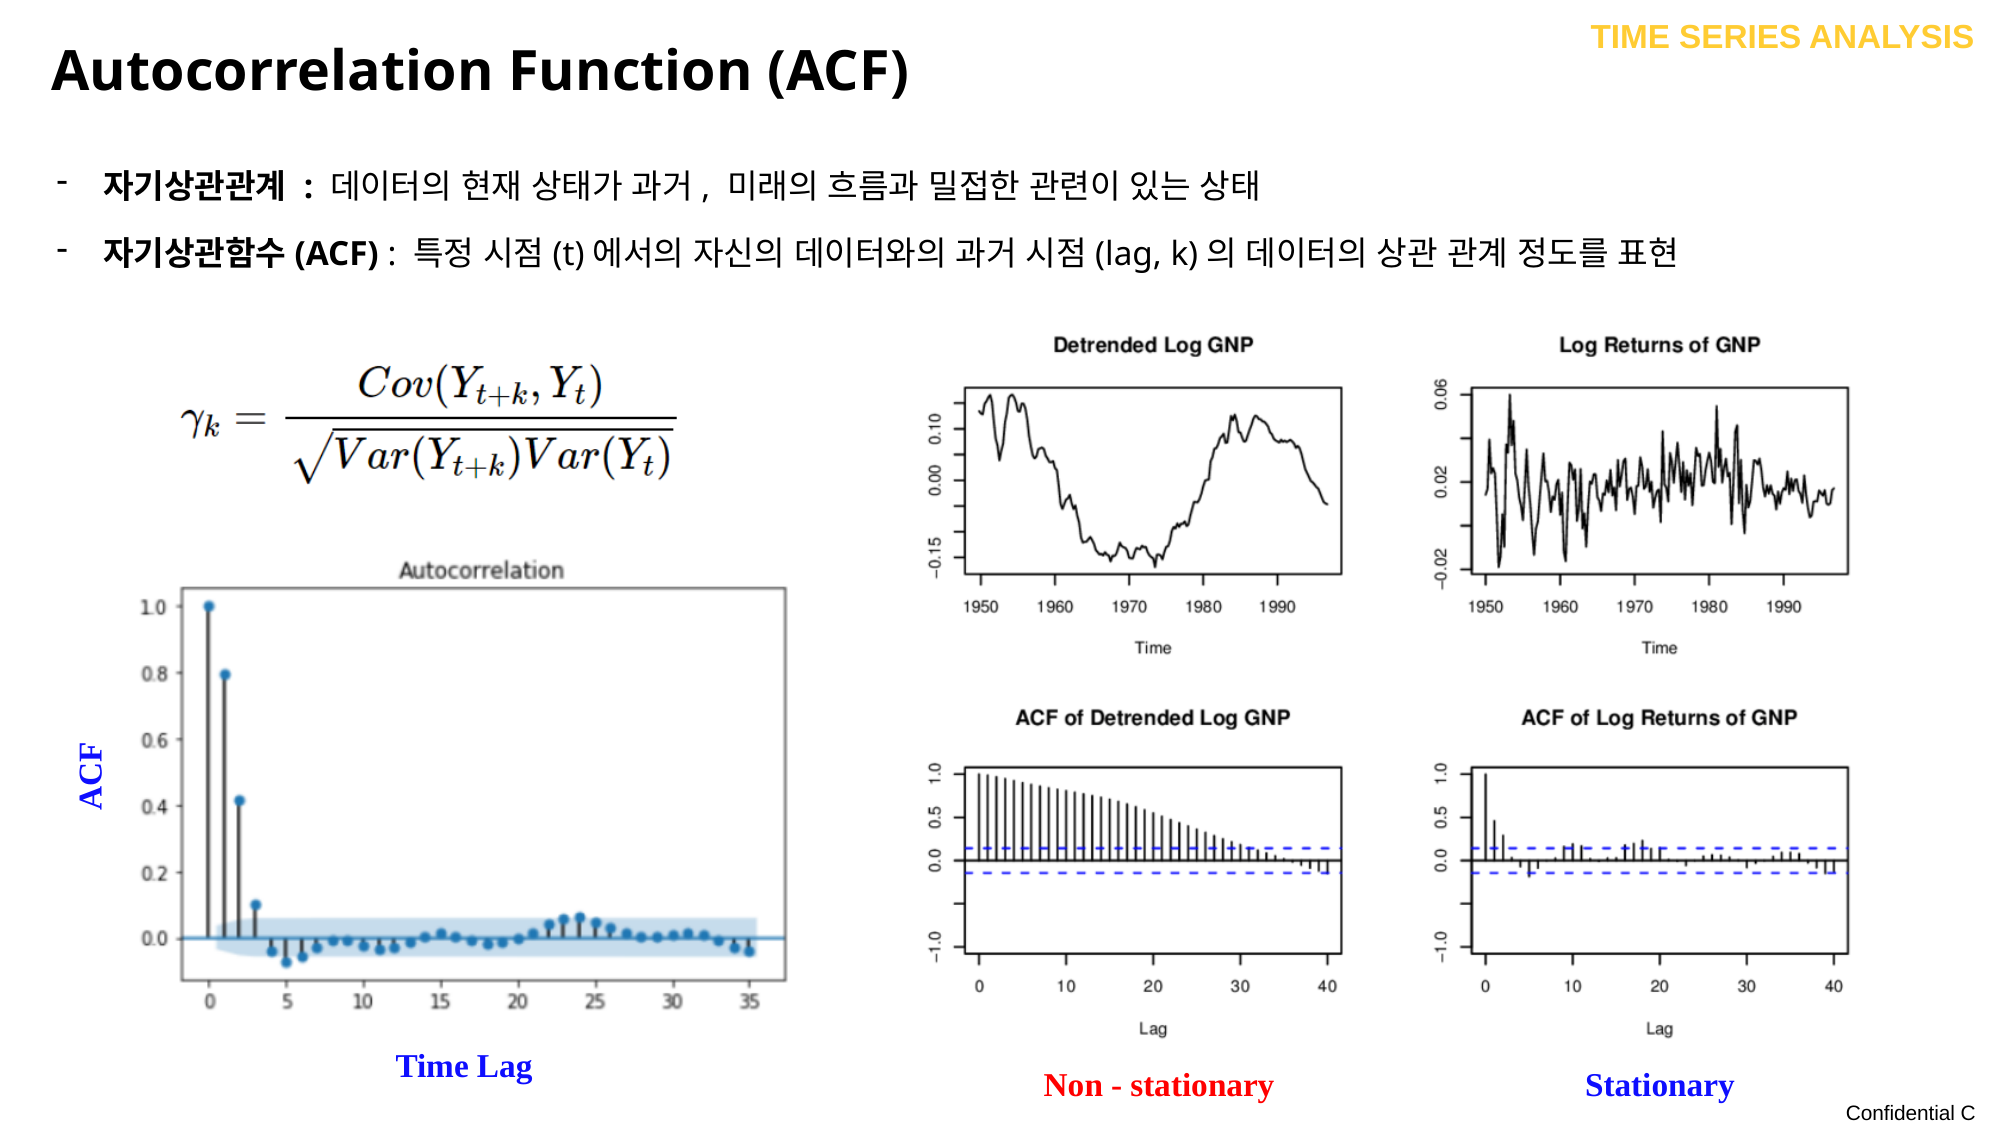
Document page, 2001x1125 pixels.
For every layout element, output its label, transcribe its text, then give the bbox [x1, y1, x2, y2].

picture [878, 301, 1892, 1061]
title Autocorrelation Function (ACF) [51, 44, 1331, 101]
text_box Non - stationary [1049, 1069, 1270, 1103]
text_box ACF [60, 708, 109, 844]
picture [150, 328, 718, 515]
text_box Time Lag [354, 1063, 575, 1085]
text_box Stationary [1550, 1069, 1771, 1103]
list Time series Analysis [1424, 19, 1975, 55]
text_box 자기상관관계 : 데이터의 현재 상태가 과거, 미래의 흐름과 밀접한 관련이 있는 상태 자기상관함수(ACF) : 특정 시점(t)에서의 자신의 데이터와의 과거 시점(lag, k)의 데이터의 상관 관계 정도를 표현 [56, 136, 1907, 293]
picture [123, 527, 806, 1055]
